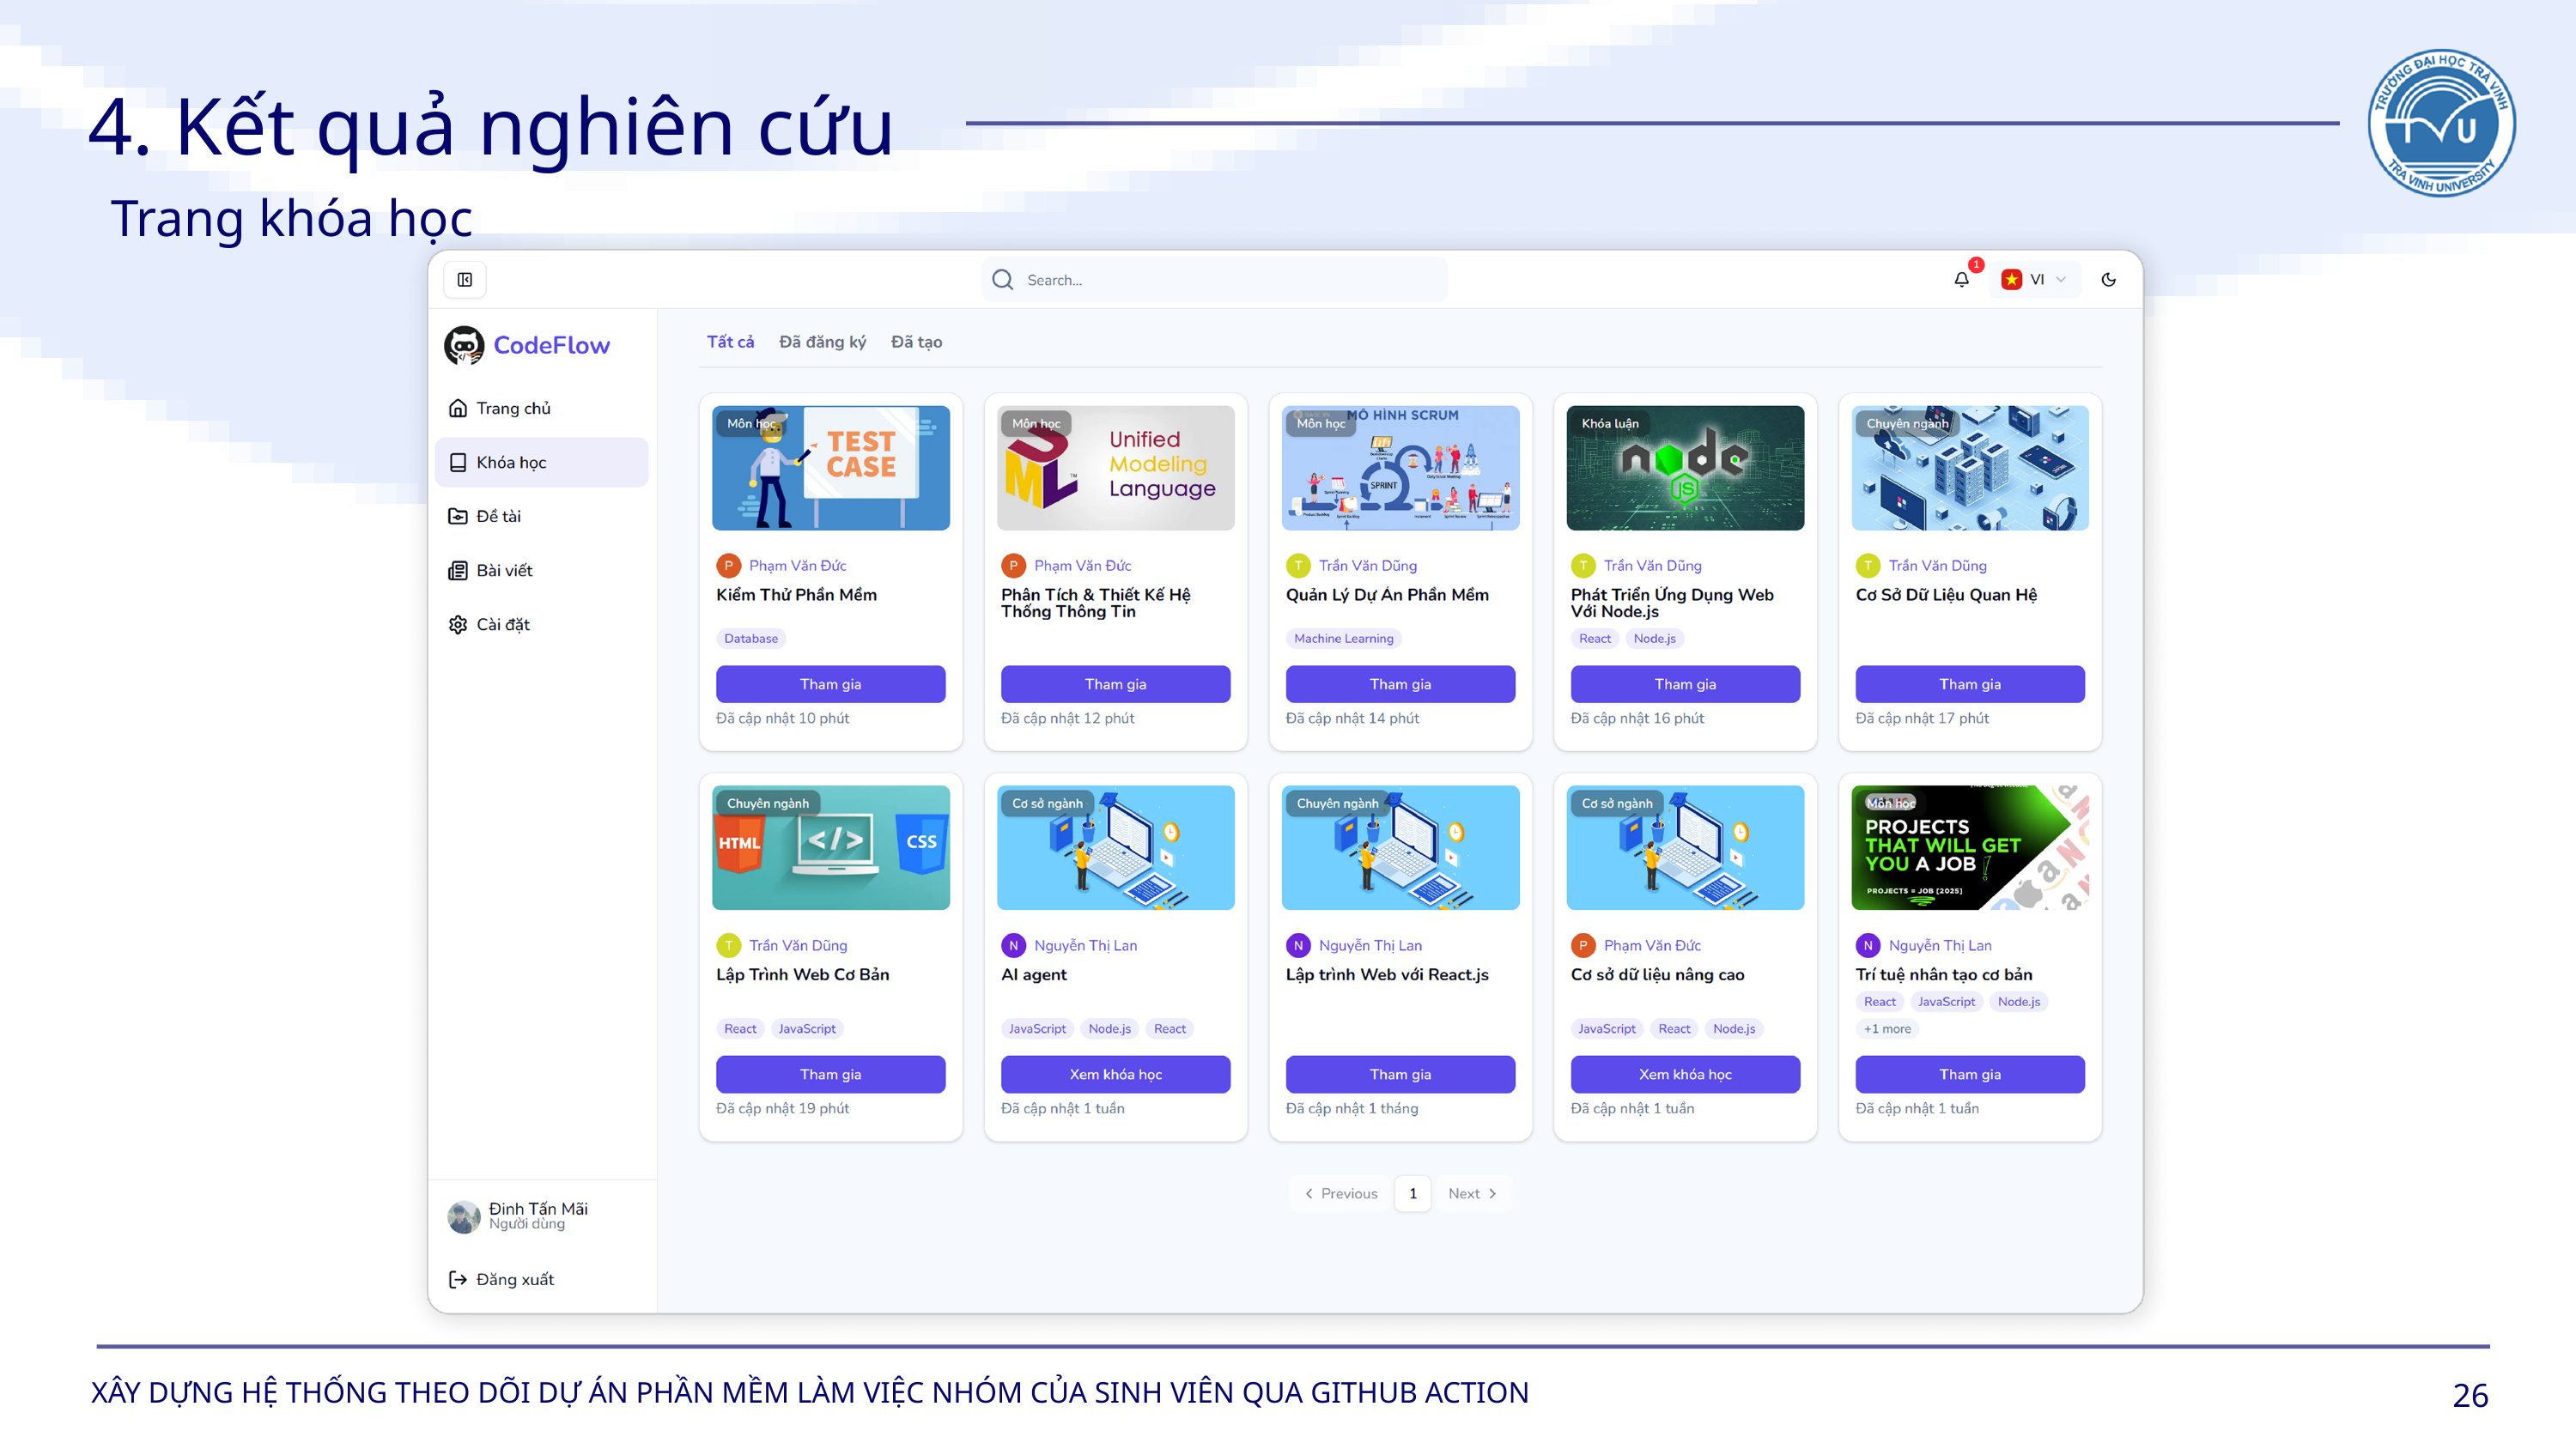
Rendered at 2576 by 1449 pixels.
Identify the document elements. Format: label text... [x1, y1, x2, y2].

picture [2360, 43, 2521, 203]
text_box Trang khóa học [98, 180, 487, 253]
text_box [0, 0, 2576, 588]
picture [400, 221, 2176, 1346]
text_box 4. Kết quả nghiên cứu [75, 70, 1020, 177]
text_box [78, 1346, 2521, 1422]
